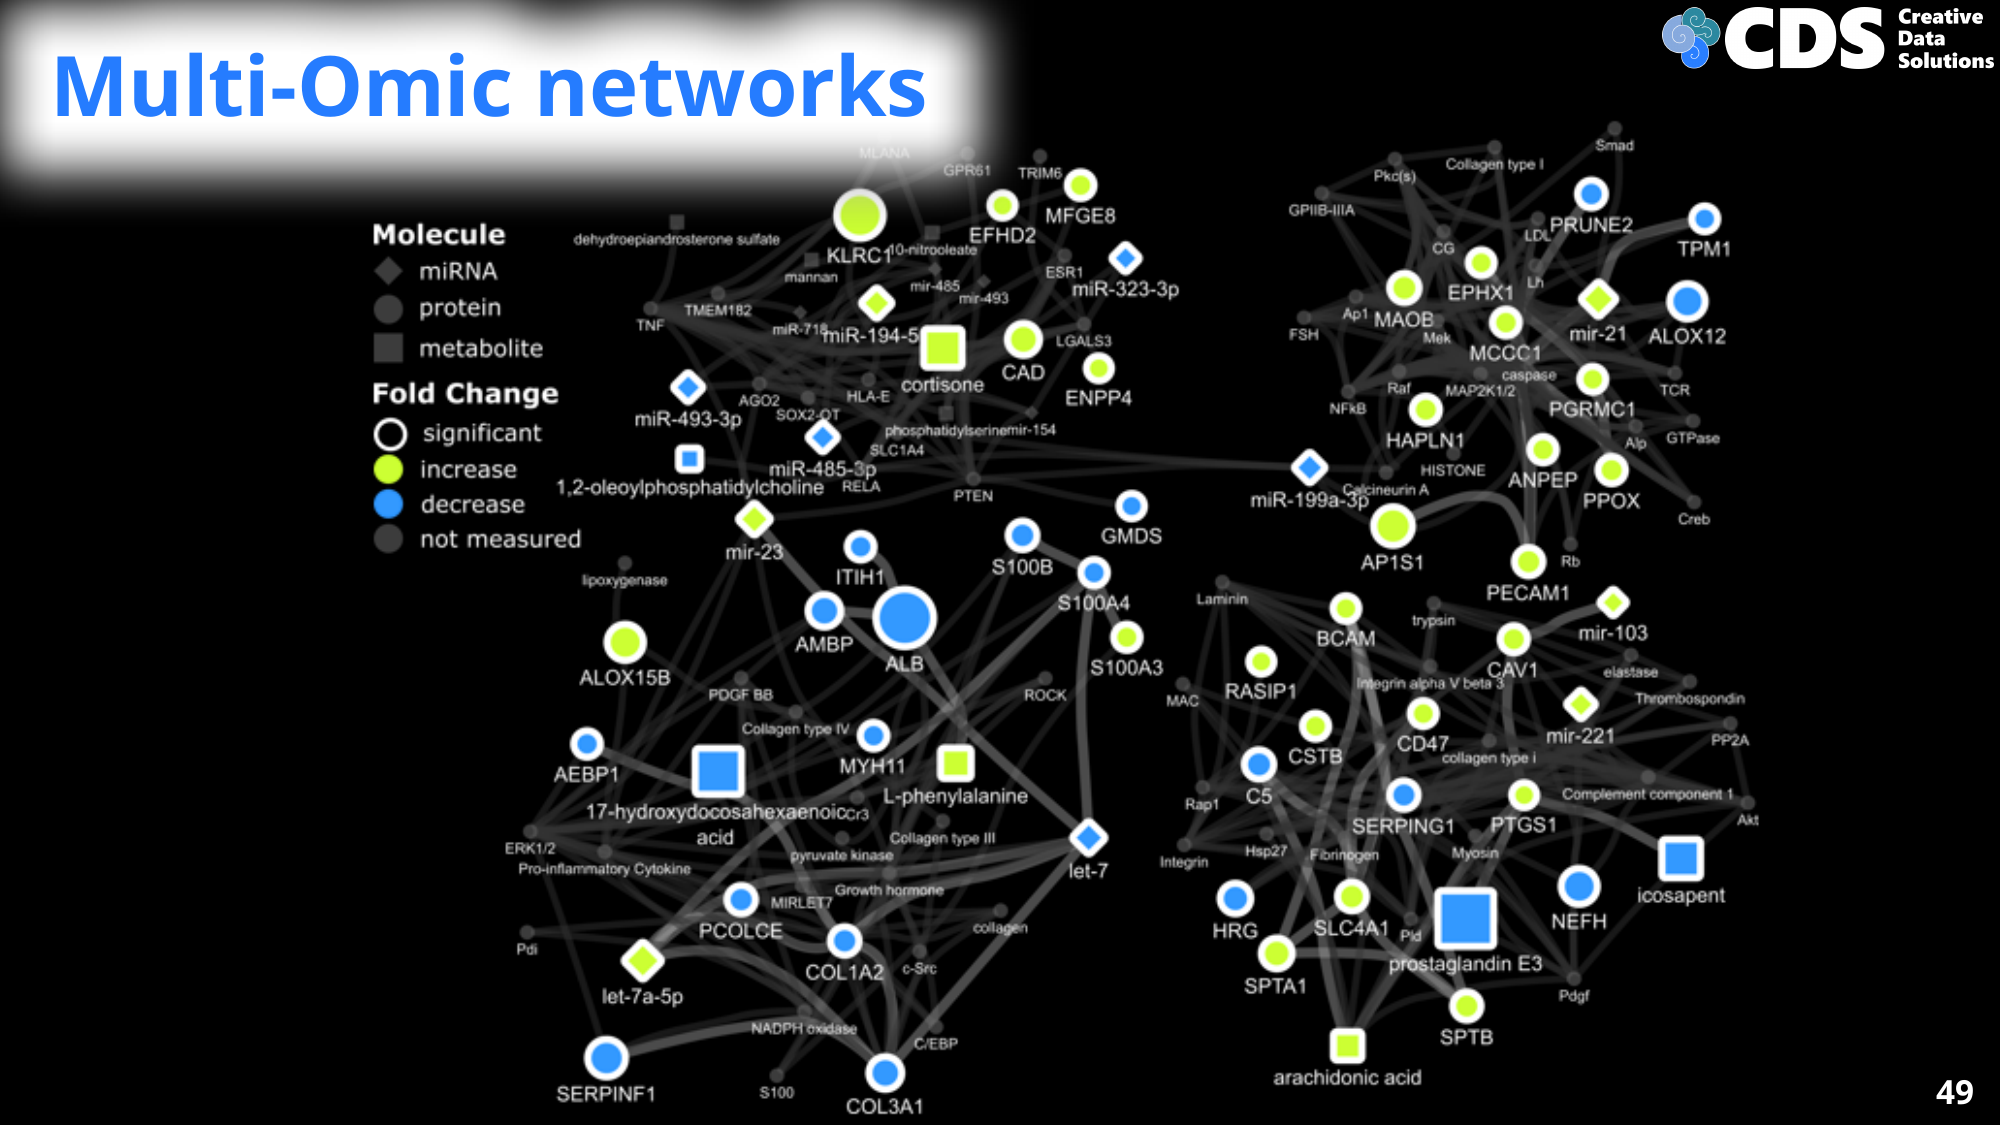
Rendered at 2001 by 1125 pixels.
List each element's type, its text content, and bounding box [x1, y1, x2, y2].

slide_number 49 [1792, 1063, 1989, 1124]
text_box Multi-Omic networks [34, 24, 1665, 243]
picture [353, 108, 1792, 1124]
picture [1755, 7, 1994, 69]
